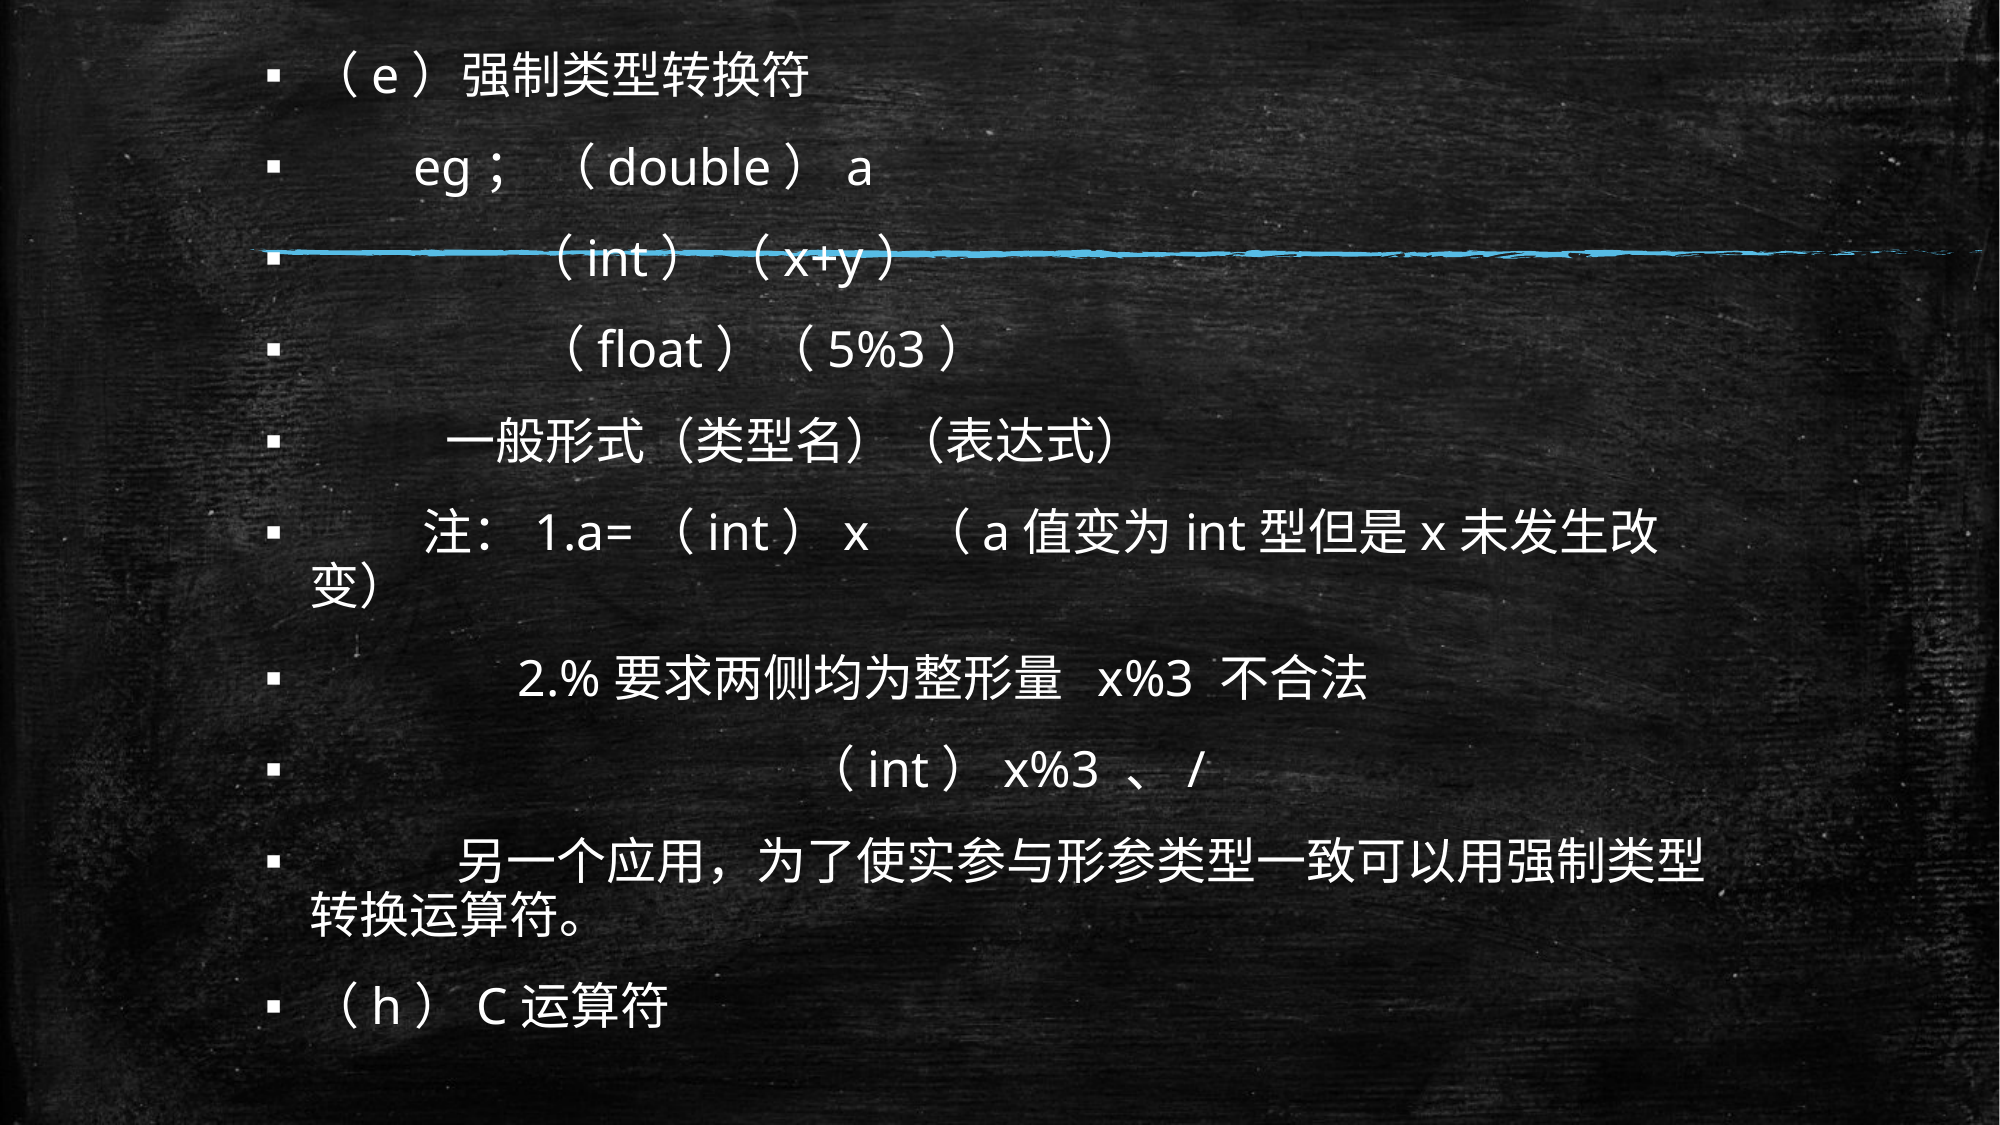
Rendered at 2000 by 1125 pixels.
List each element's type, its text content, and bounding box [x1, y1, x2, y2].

list （e）强制类型转换符 eg； （double）a （int） （x+y） （float）（5%3） 一般形式（类型名）（表达式） 注：1.a=（int）x （a值变为int型但是x未发生改变） 2.%要求两侧均为整形量 x%3 不合法 （int）x%3 、/ 另一个应用，为了使实参与形参类型一致可以用强制类型转换运算符。 （h）C运算符 [249, 42, 1750, 1094]
